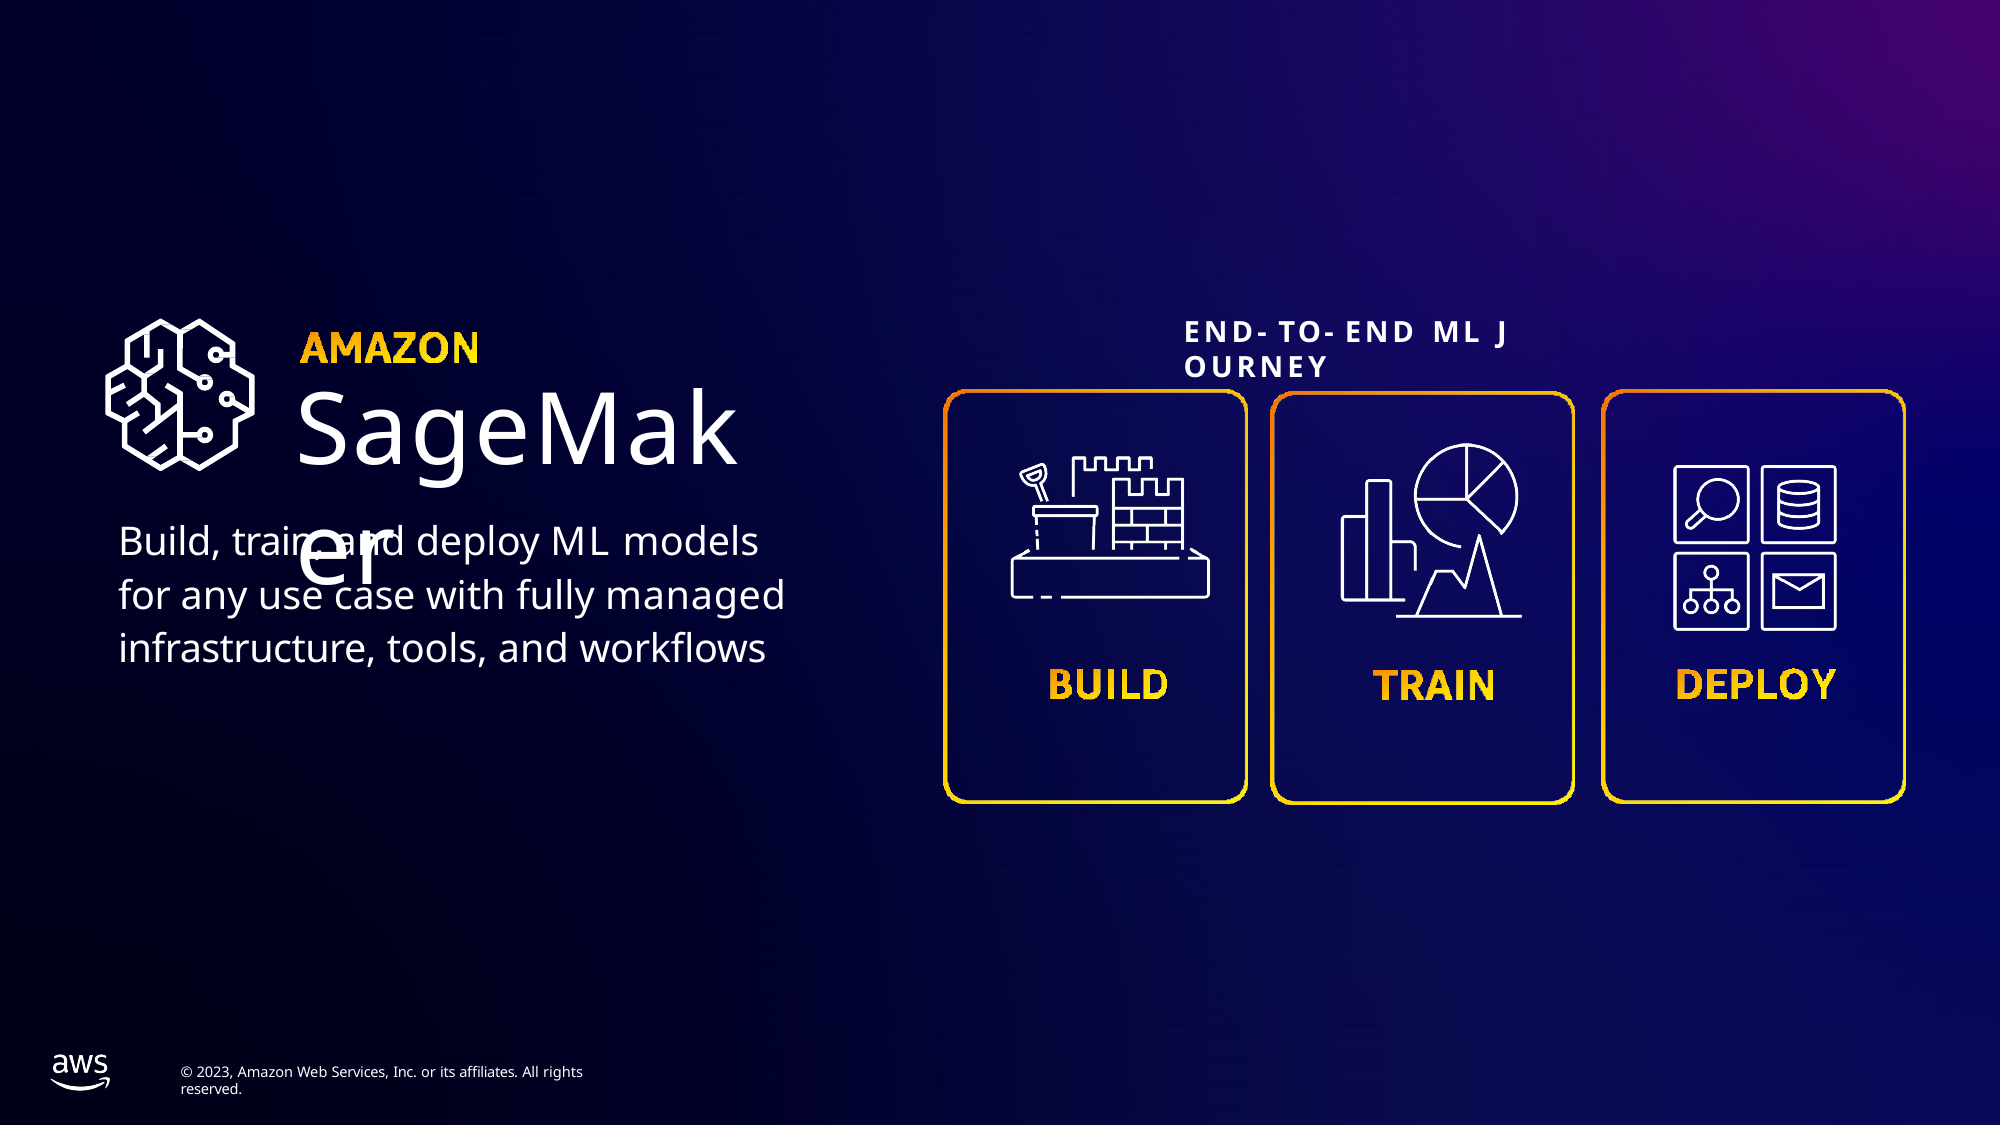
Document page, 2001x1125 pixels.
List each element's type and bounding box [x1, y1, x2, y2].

text_box [0, 0, 2000, 1125]
picture [300, 332, 478, 364]
text_box [942, 389, 1248, 804]
text_box [1270, 390, 1575, 806]
text_box [1601, 389, 1907, 804]
